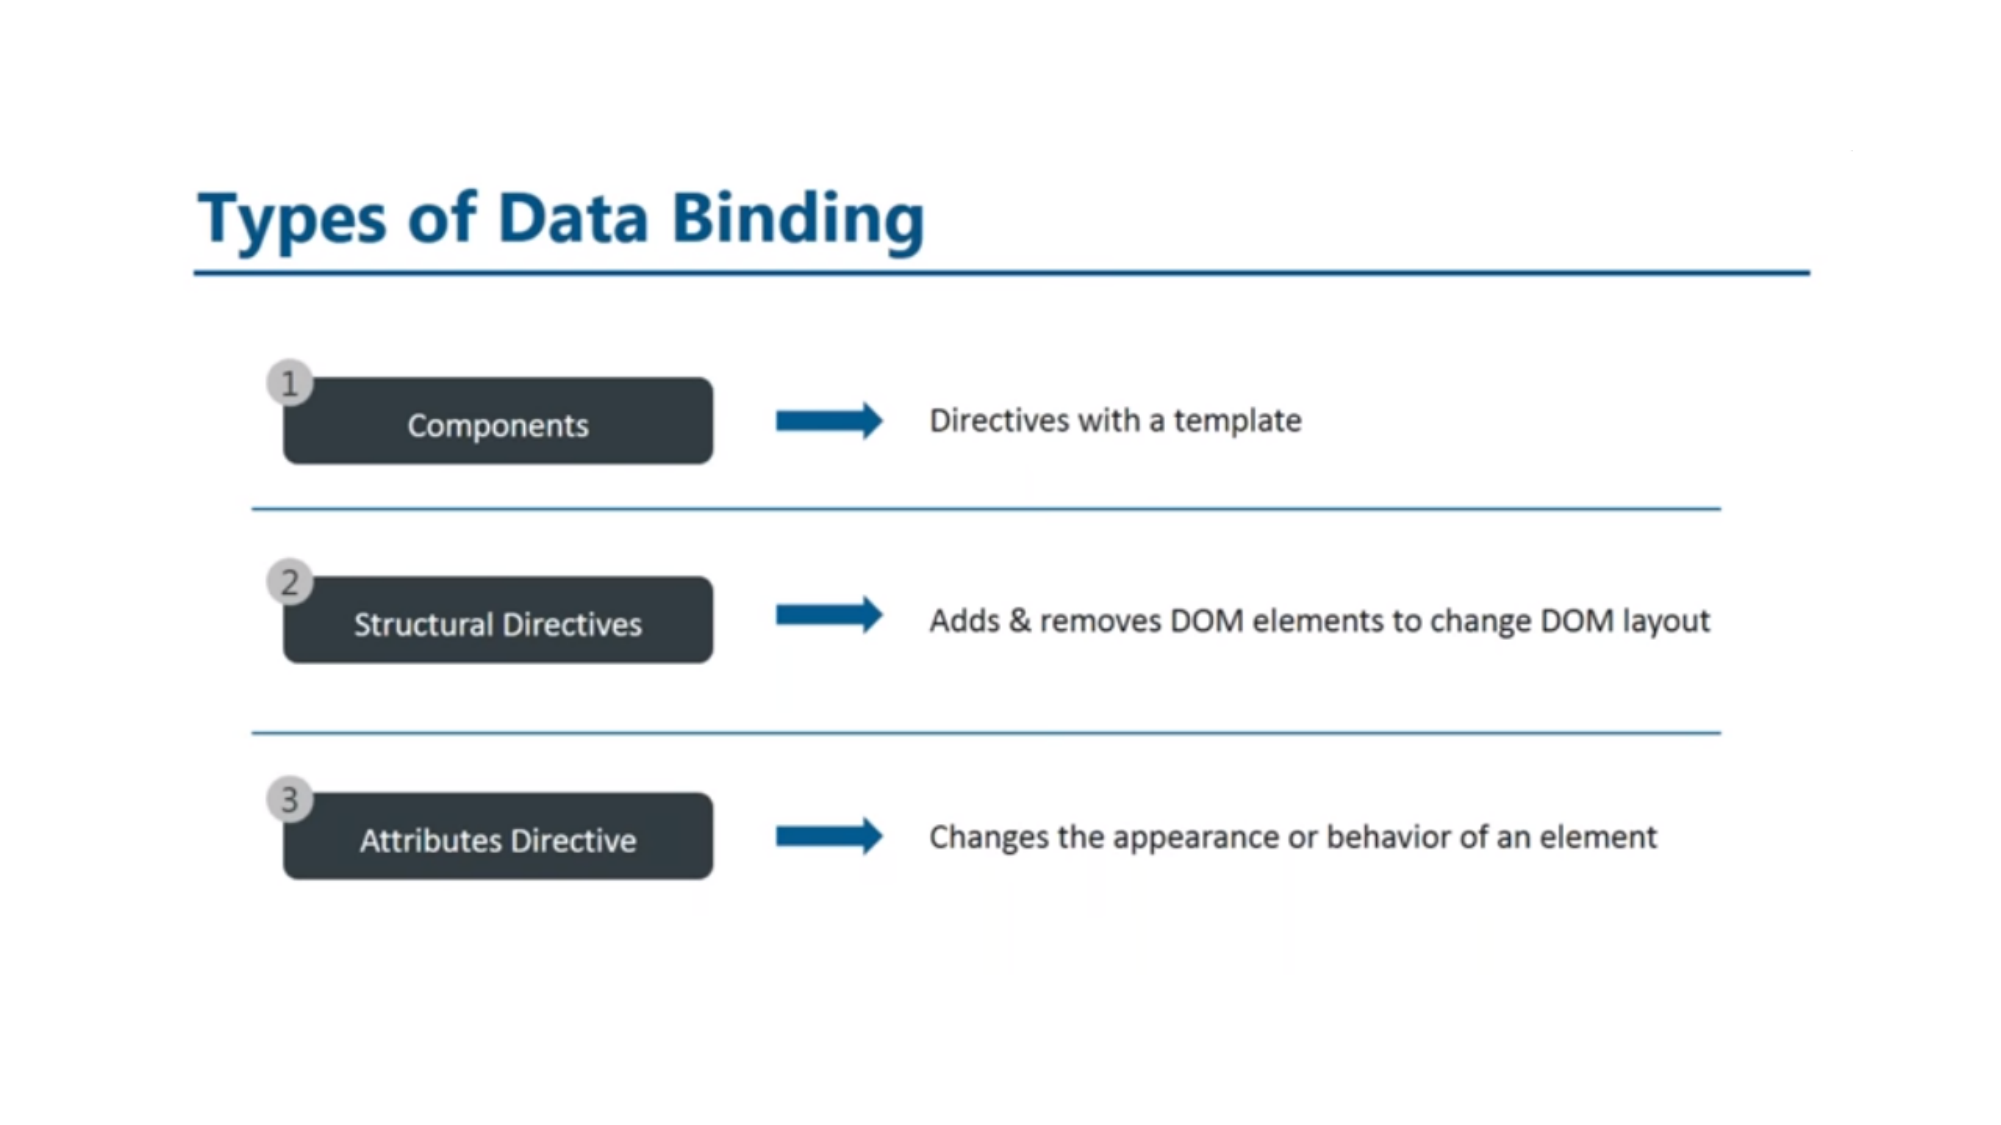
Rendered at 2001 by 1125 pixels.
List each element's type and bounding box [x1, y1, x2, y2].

picture [147, 150, 1853, 975]
